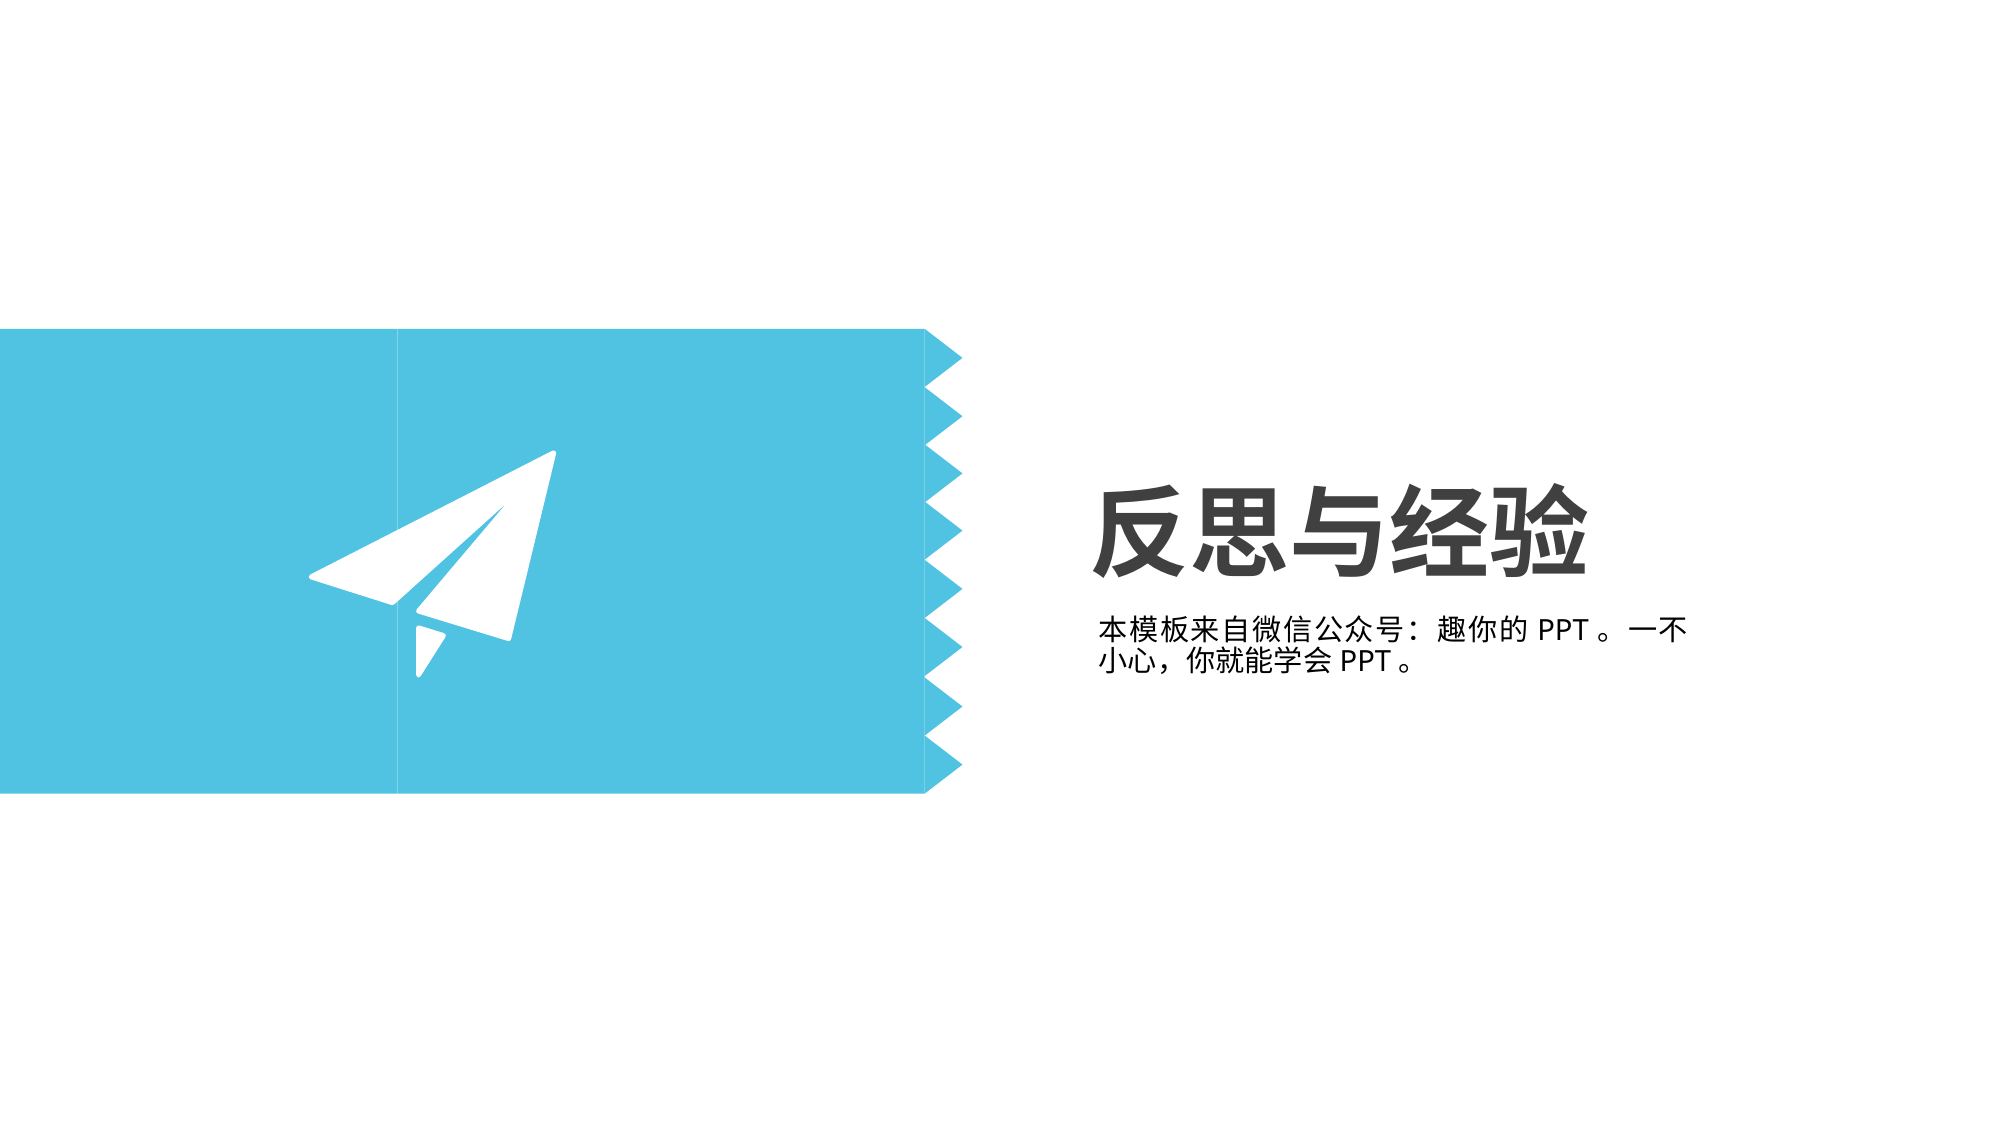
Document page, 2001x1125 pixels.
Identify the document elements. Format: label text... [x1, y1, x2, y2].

text_box 反思与经验 [1074, 462, 1769, 598]
text_box 本模板来自微信公众号：趣你的PPT。一不小心，你就能学会PPT。 [1083, 607, 1703, 686]
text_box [308, 450, 557, 678]
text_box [0, 328, 963, 794]
